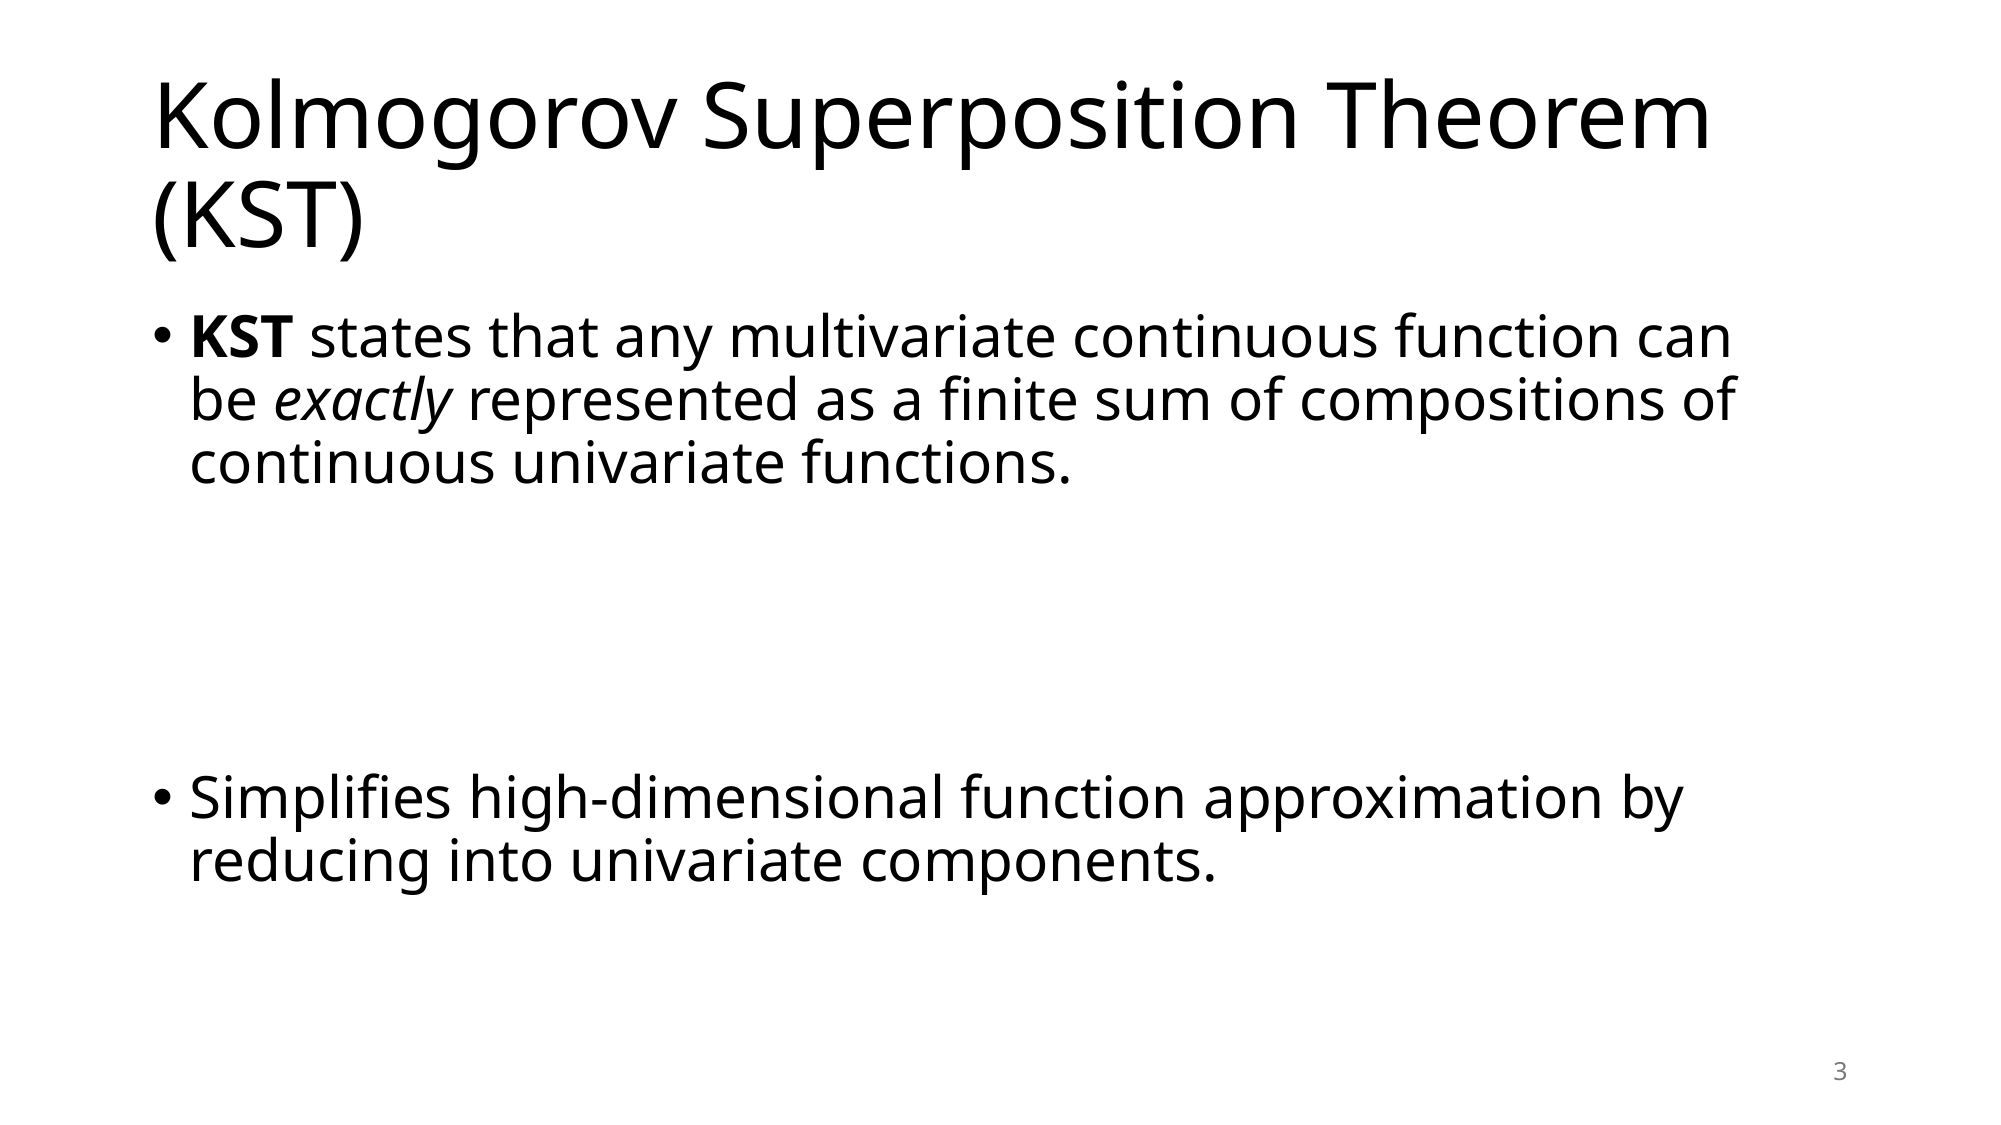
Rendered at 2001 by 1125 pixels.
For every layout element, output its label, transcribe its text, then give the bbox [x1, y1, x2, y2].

title Kolmogorov Superposition Theorem (KST) [137, 59, 1863, 278]
list KST states that any multivariate continuous function can be exactly represented as a finite sum of compositions of continuous univariate functions. Simplifies high-dimensional function approximation by reducing into univariate components. [137, 299, 1863, 1014]
slide_number 3 [1412, 1042, 1863, 1103]
